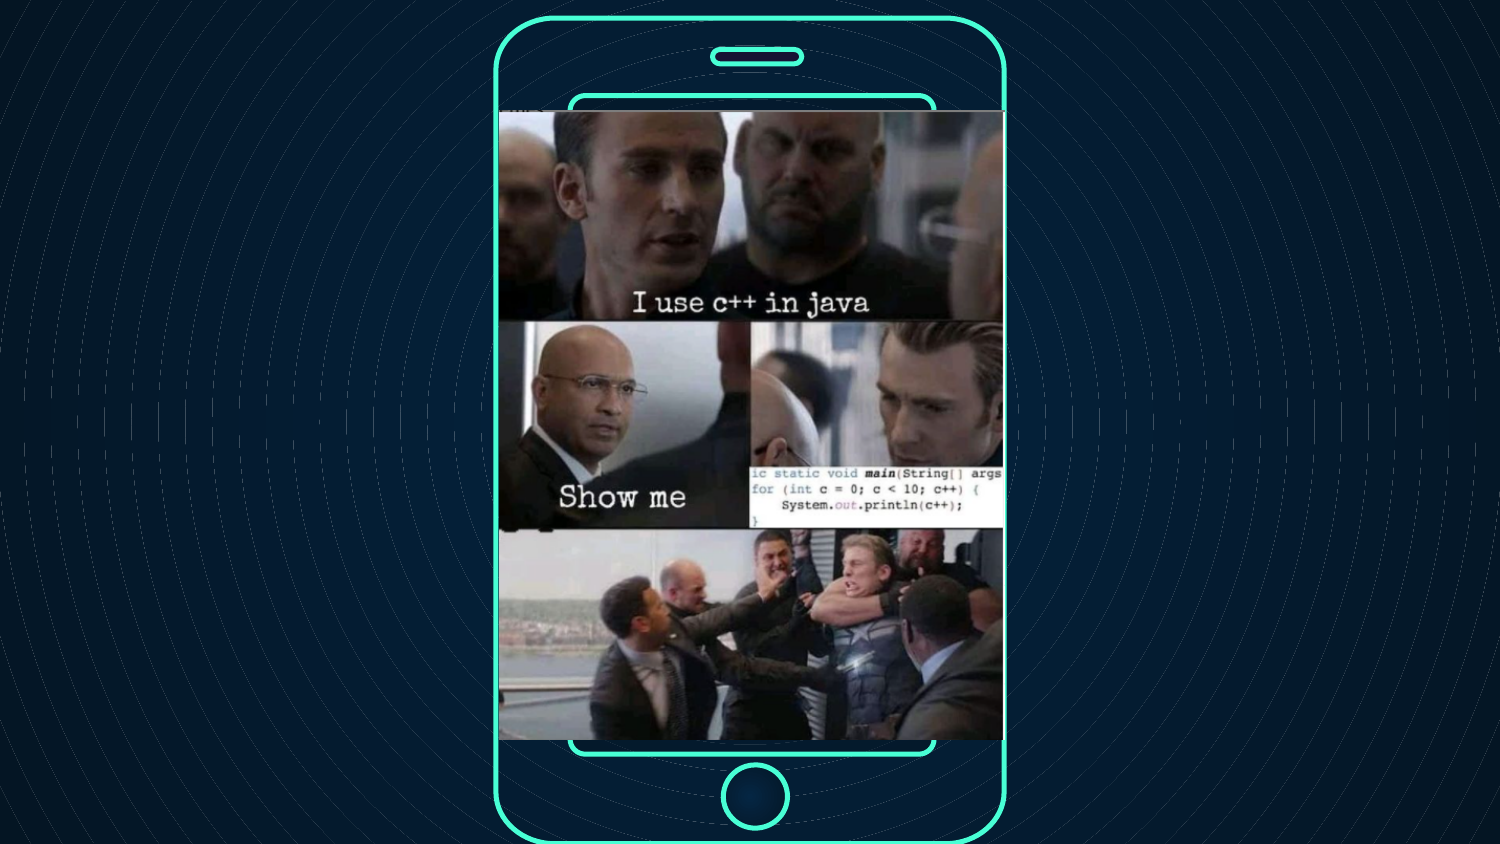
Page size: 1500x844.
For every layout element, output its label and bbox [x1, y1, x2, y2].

text_box [723, 764, 788, 829]
text_box [570, 95, 934, 108]
picture [499, 109, 1006, 740]
text_box [712, 49, 802, 64]
text_box [573, 748, 932, 755]
